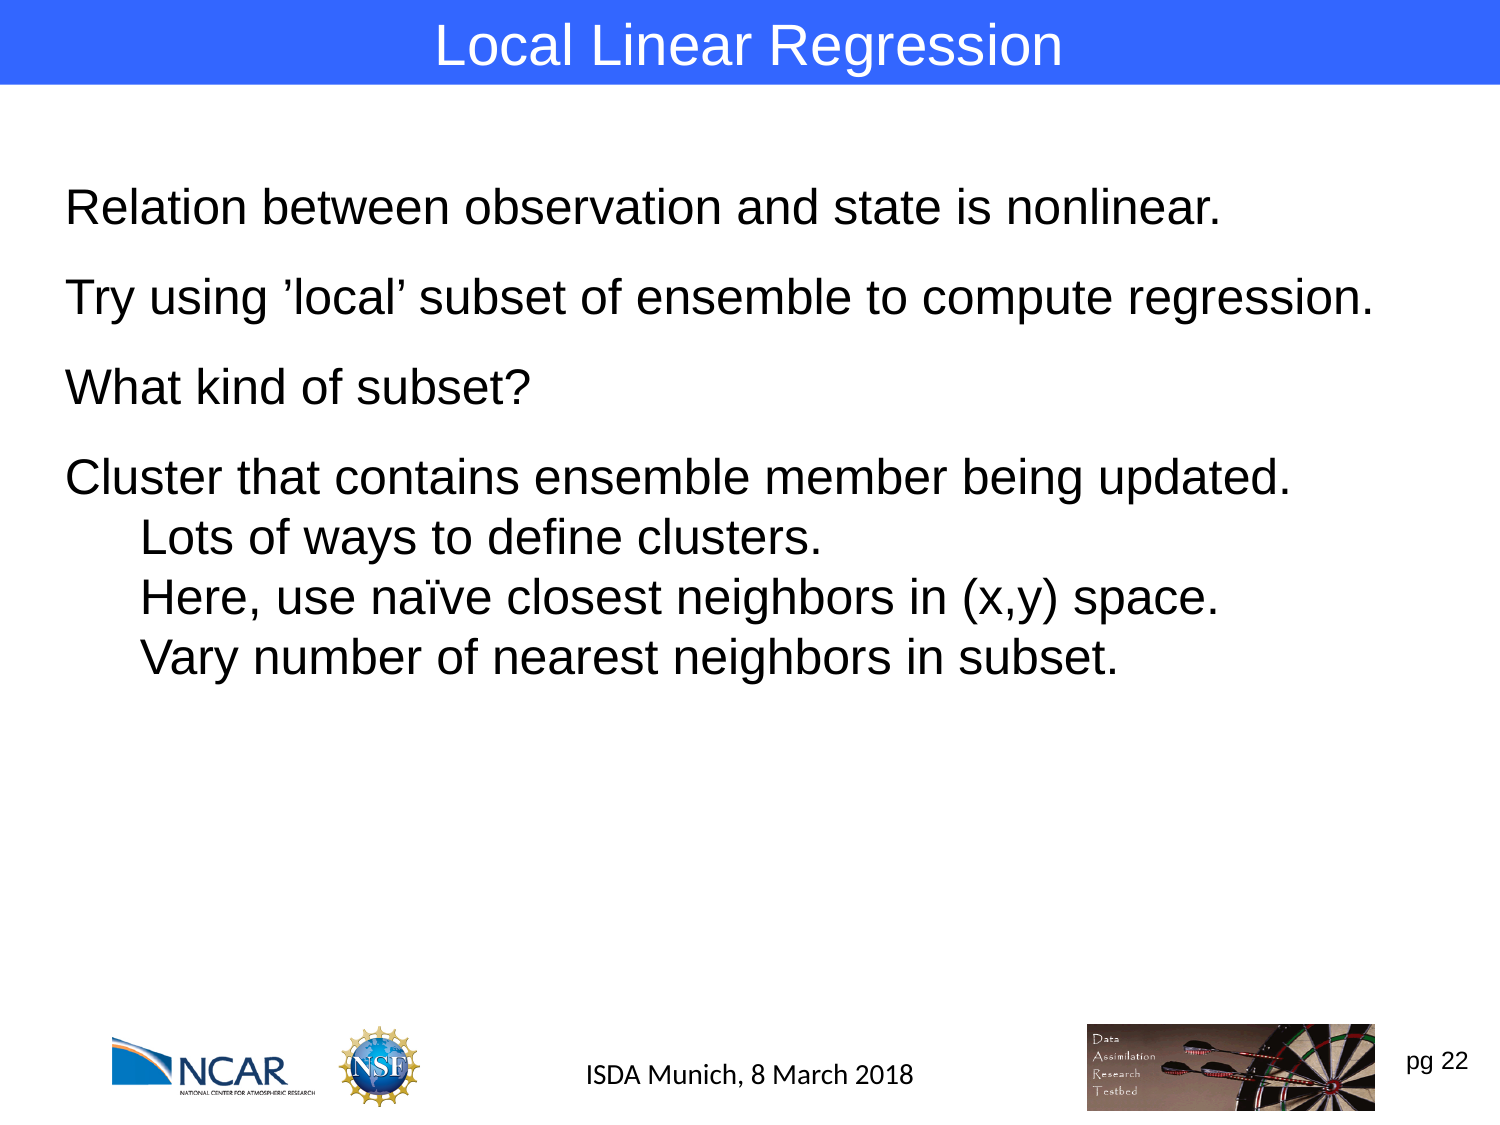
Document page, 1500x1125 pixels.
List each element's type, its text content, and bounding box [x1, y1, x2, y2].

footer ISDA Munich, 8 March 2018 [512, 1042, 988, 1103]
picture [112, 1037, 315, 1095]
text_box Local Linear Regression [0, 0, 1500, 85]
text_box Relation between observation and state is nonlinear. Try using ’local’ subset of ensemble to compute regression. What kind of subset? Cluster that contains ensemble member being updated. Lots of ways to define clusters. Here, use naïve closest neighbors in (x,y) space. Vary number of nearest neighbors in subset. [50, 137, 1425, 693]
picture [1087, 1024, 1375, 1111]
picture [337, 1024, 421, 1108]
